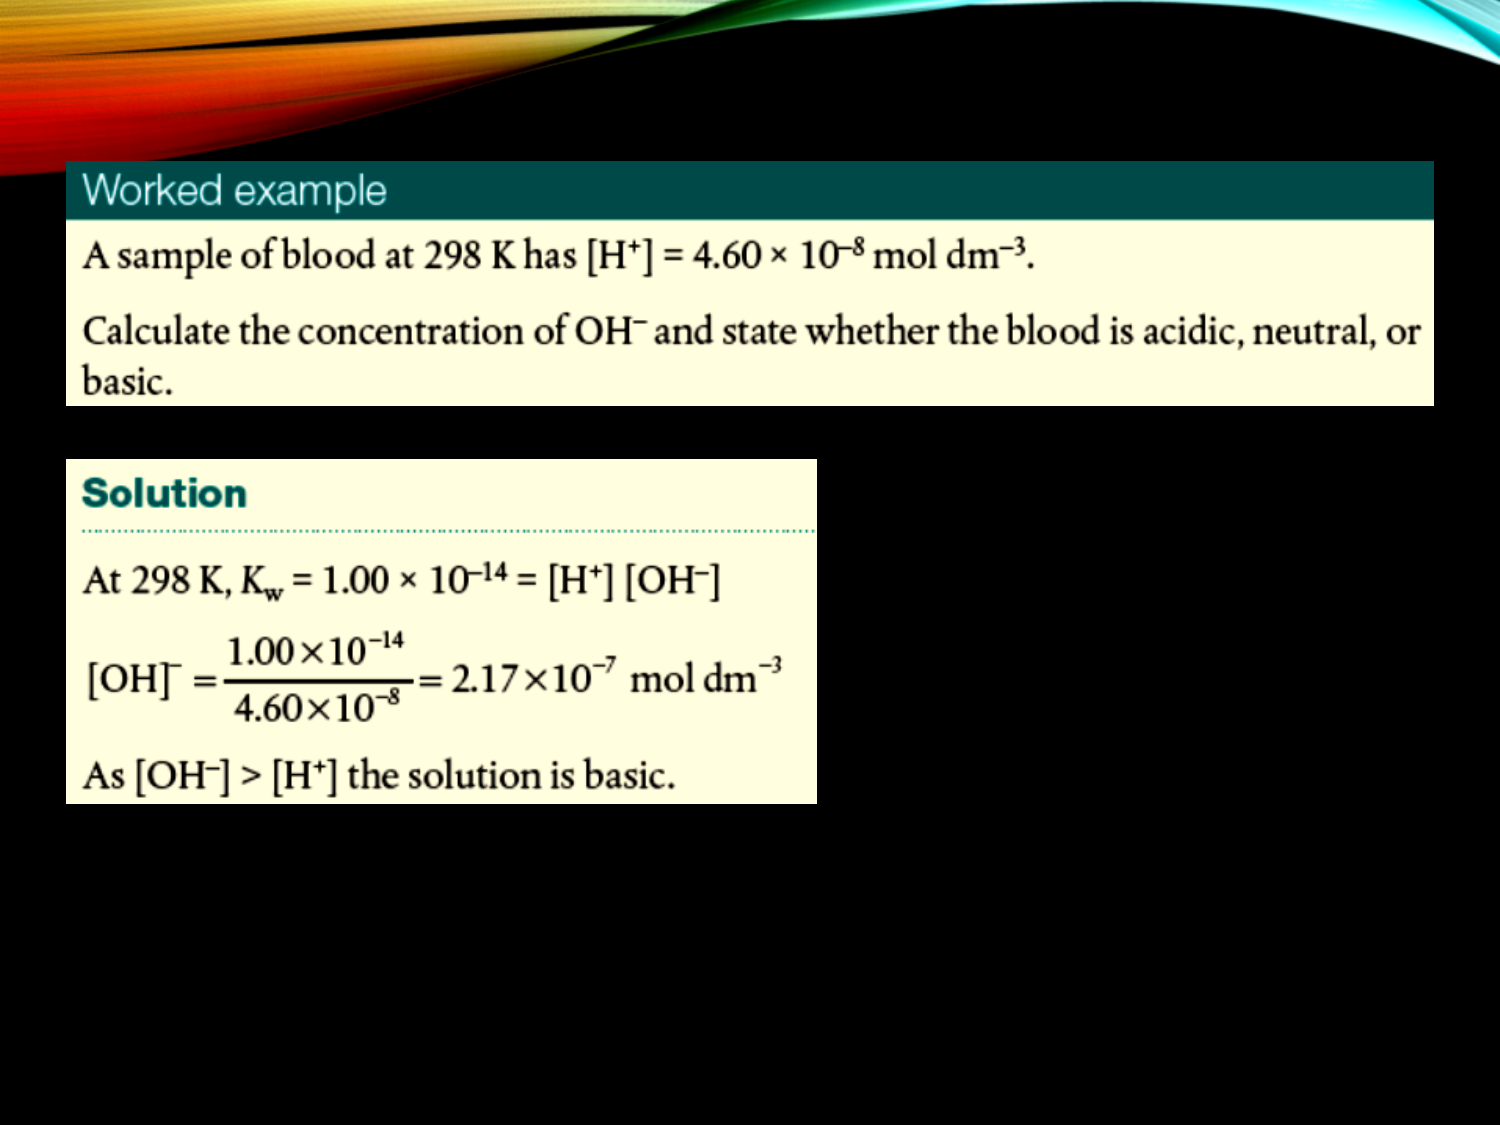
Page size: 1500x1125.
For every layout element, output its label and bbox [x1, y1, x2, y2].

picture [0, 0, 1500, 406]
picture [66, 459, 817, 804]
